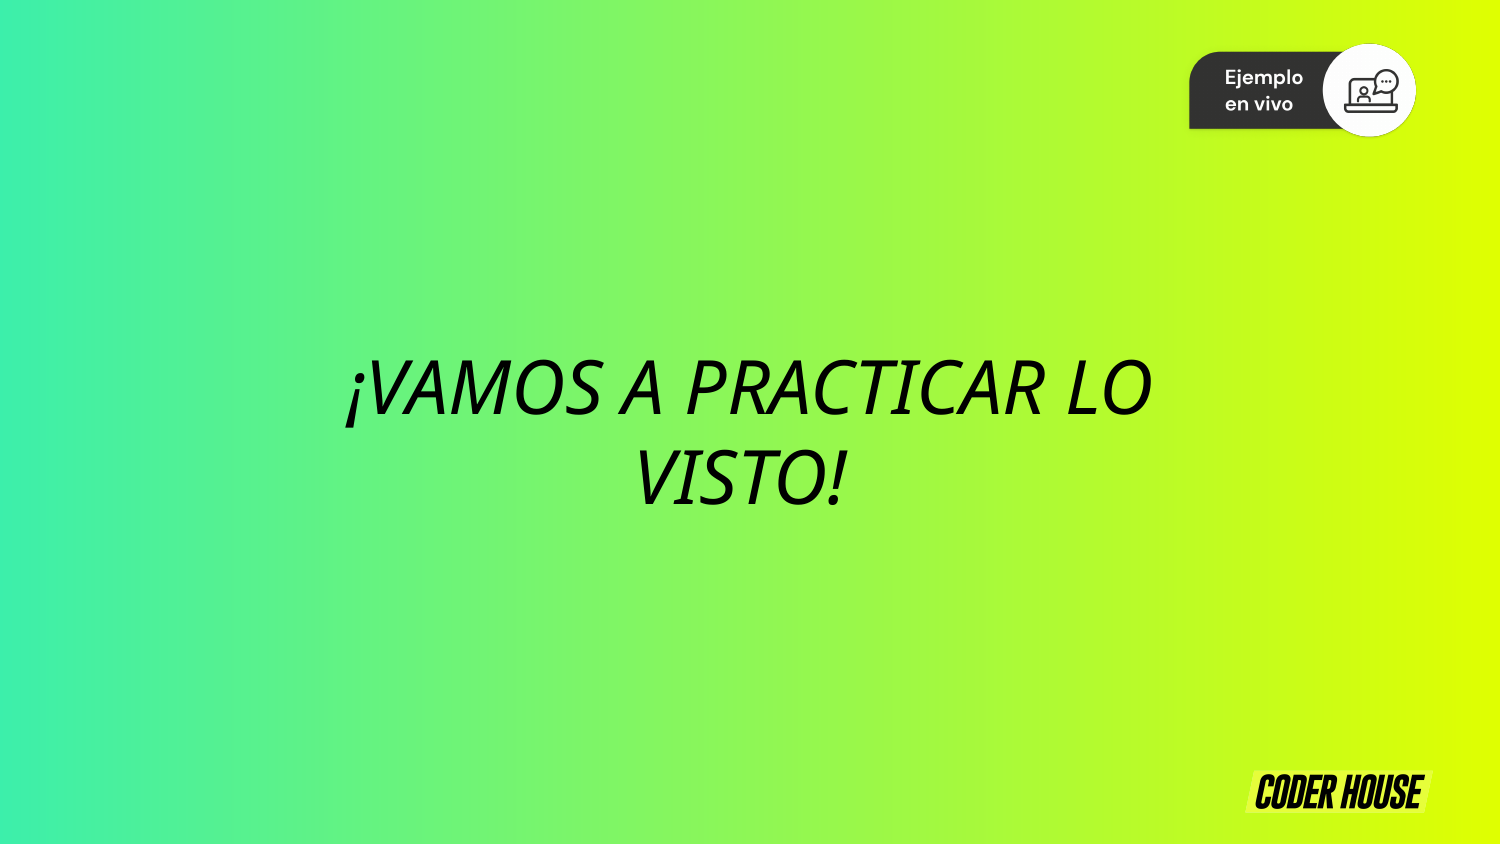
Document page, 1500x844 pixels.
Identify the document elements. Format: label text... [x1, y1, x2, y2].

text_box ¡VAMOS A PRACTICAR LO VISTO! [266, 348, 1234, 511]
picture [1167, 37, 1437, 143]
picture [1241, 764, 1437, 819]
